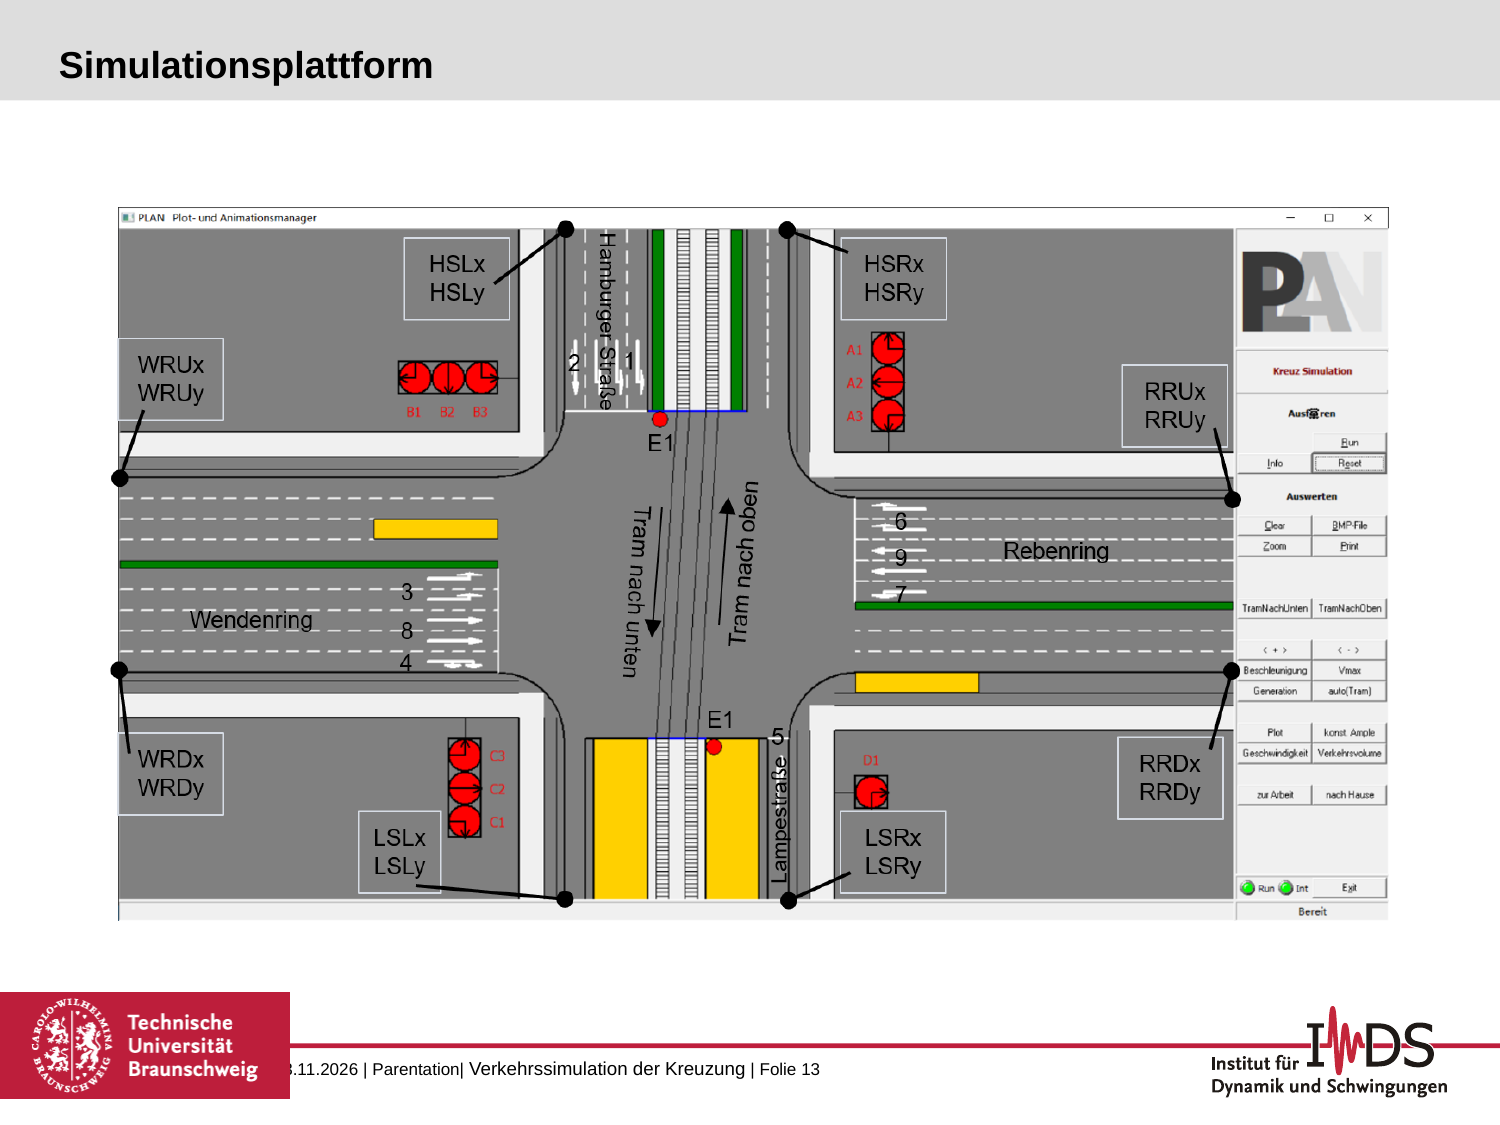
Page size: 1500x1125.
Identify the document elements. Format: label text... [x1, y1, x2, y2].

title Simulationsplattform [58, 0, 1442, 101]
picture [104, 195, 1396, 929]
picture [0, 992, 290, 1099]
